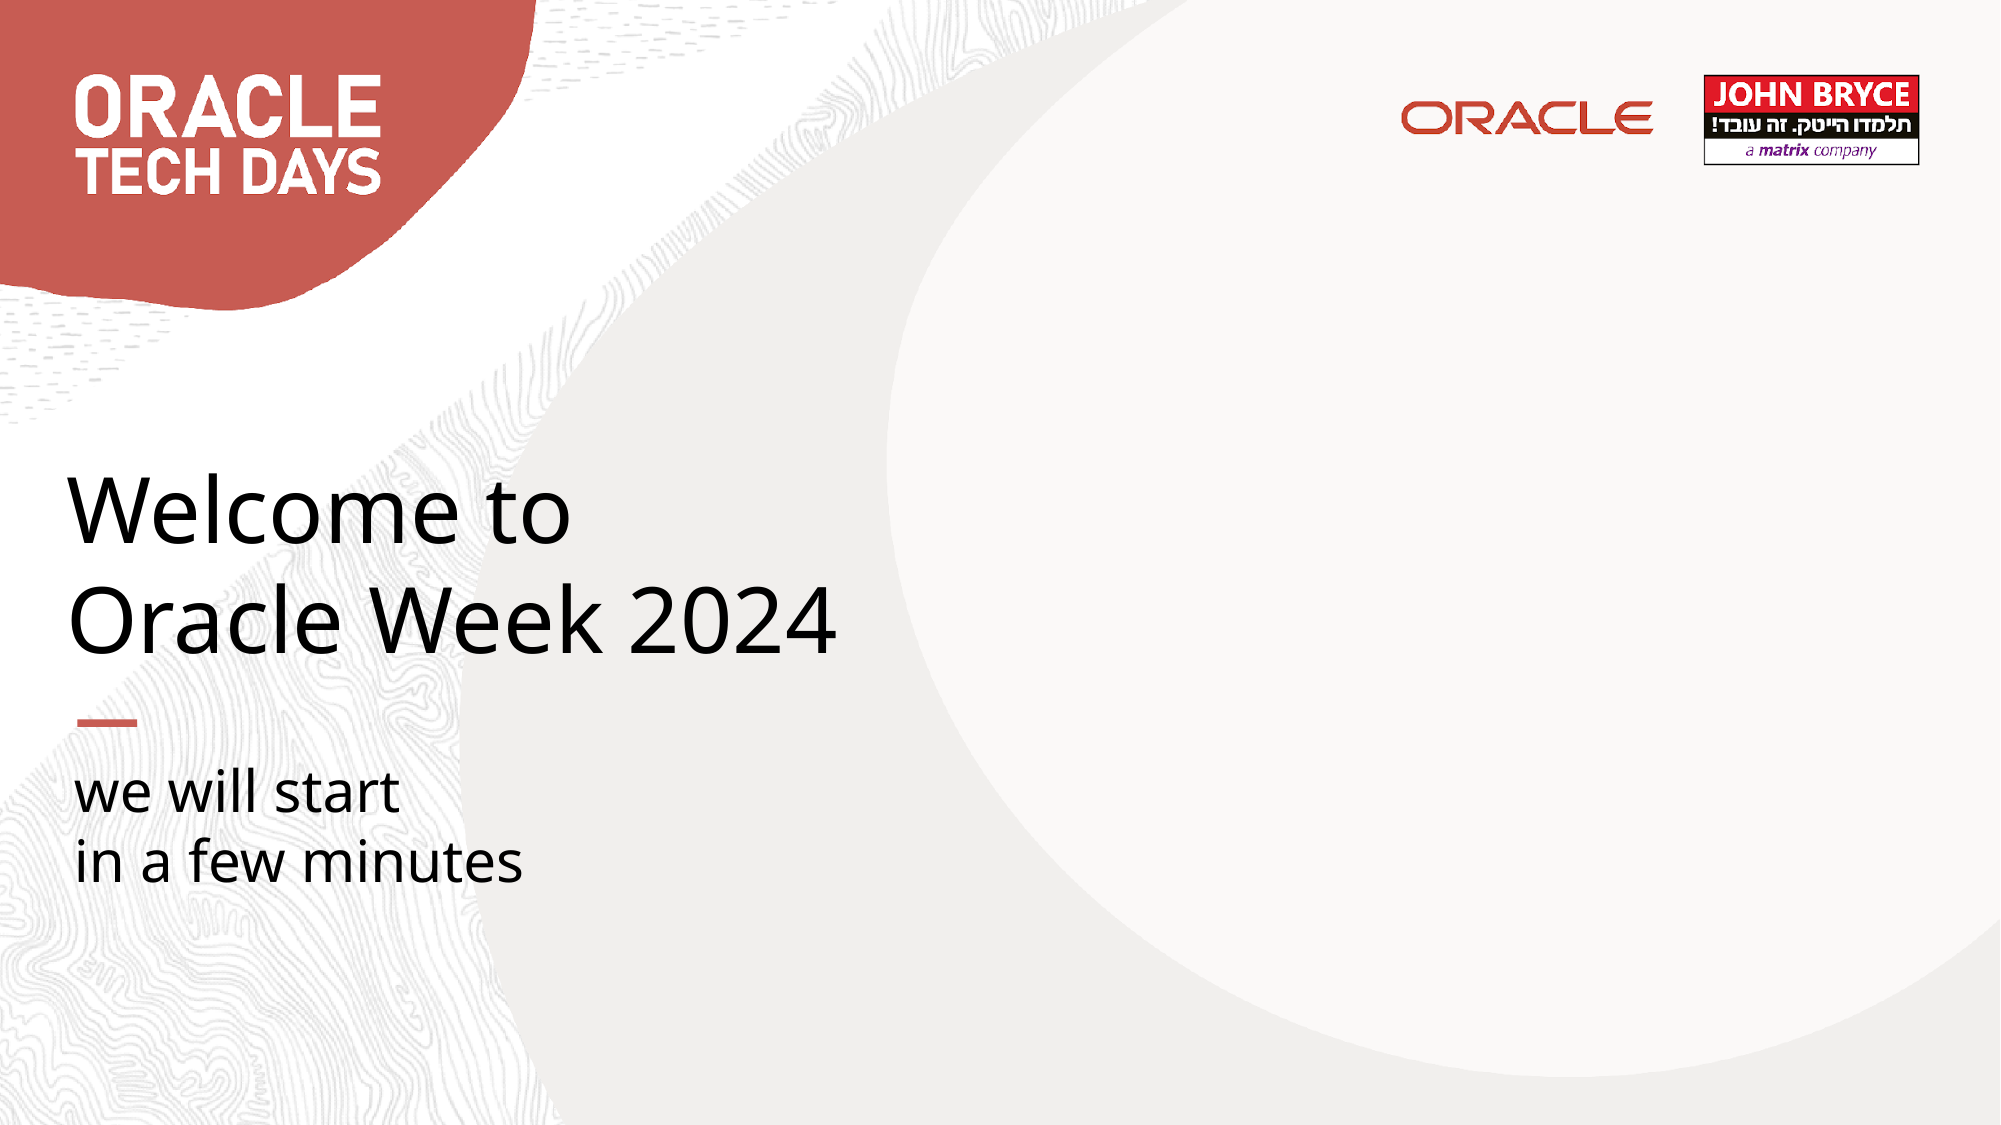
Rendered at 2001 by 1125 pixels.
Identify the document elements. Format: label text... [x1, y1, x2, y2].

text_box [77, 719, 138, 727]
picture [0, 0, 2001, 1125]
text_box Welcome to Oracle Week 2024 [50, 443, 935, 679]
text_box we will start in a few minutes [58, 746, 736, 902]
